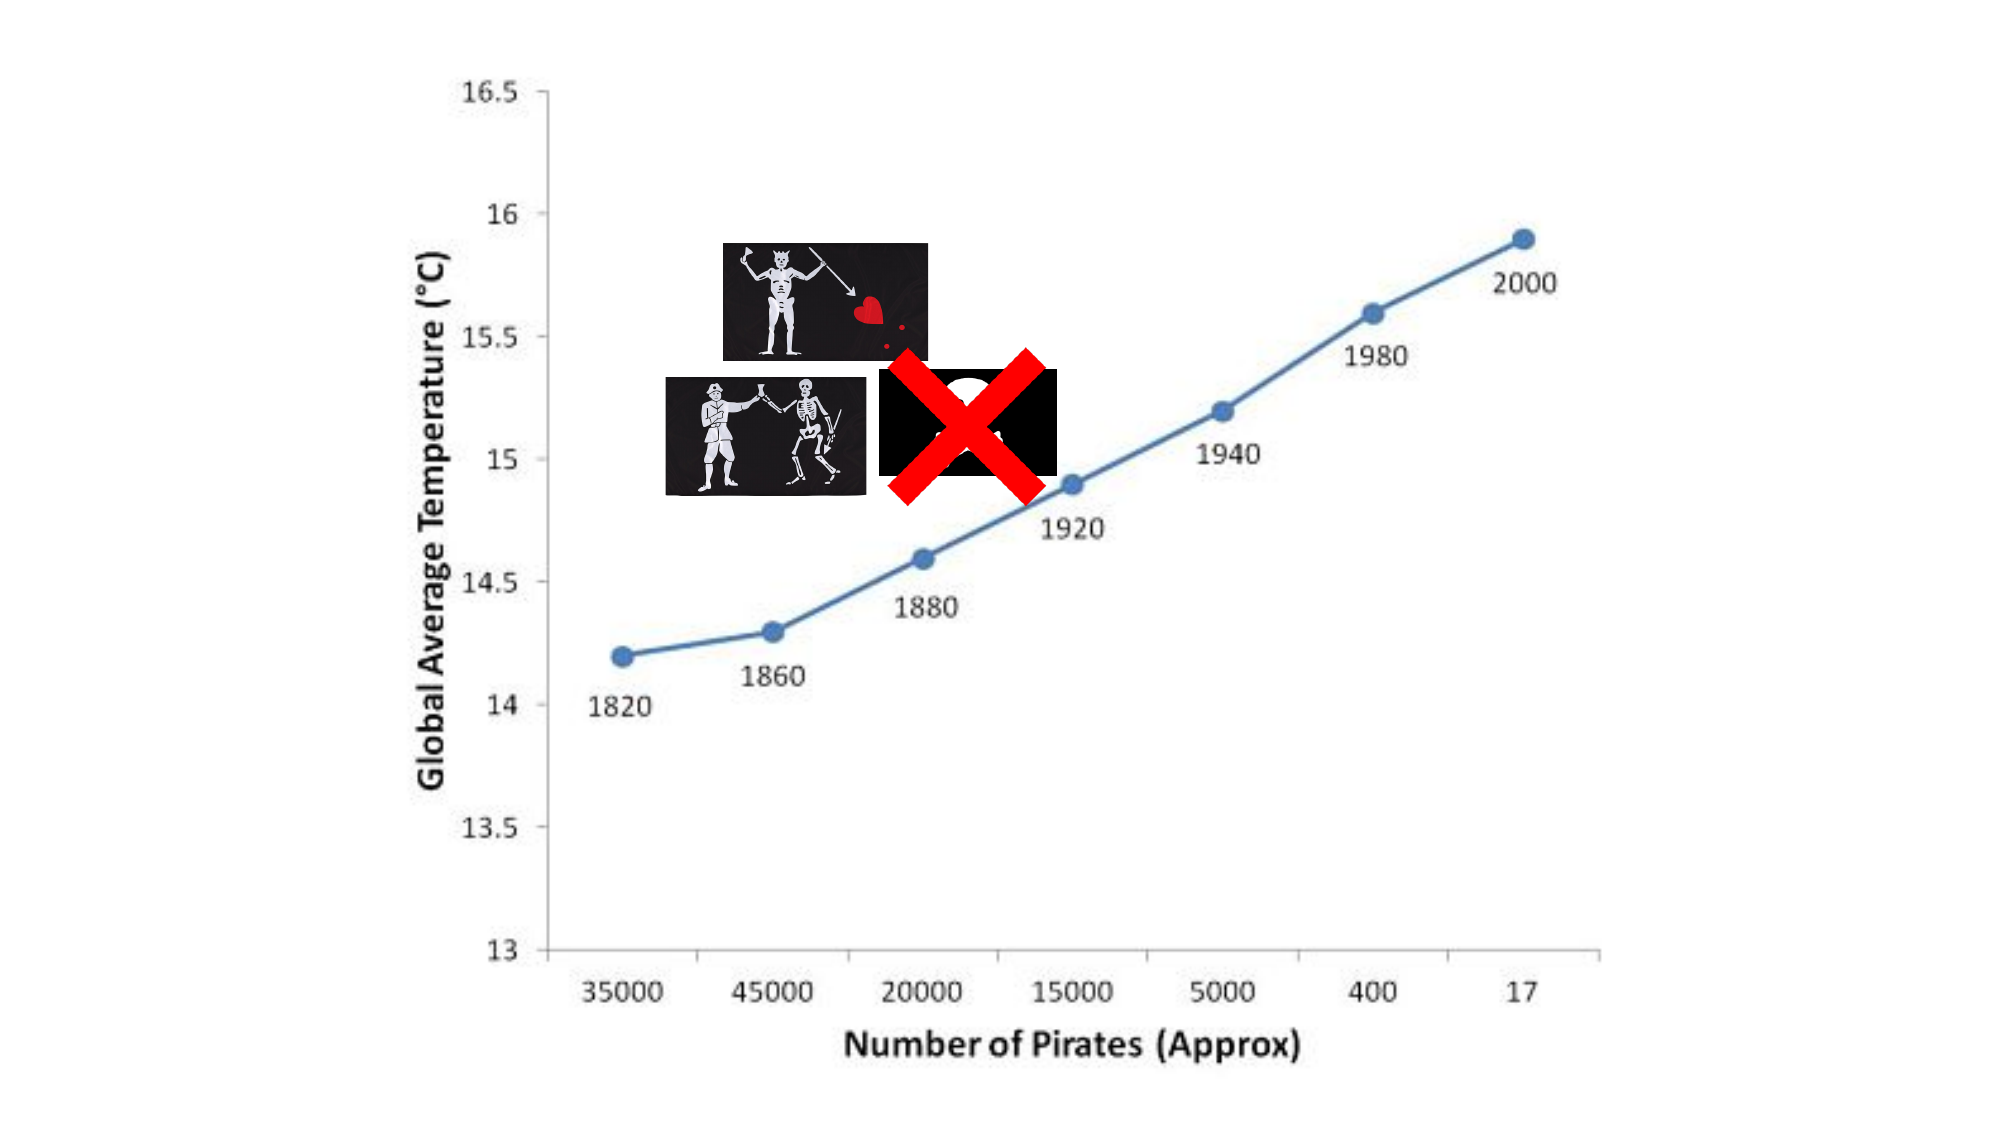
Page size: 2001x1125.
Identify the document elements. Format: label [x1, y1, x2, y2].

picture [368, 57, 1632, 1105]
text_box [665, 242, 1057, 496]
